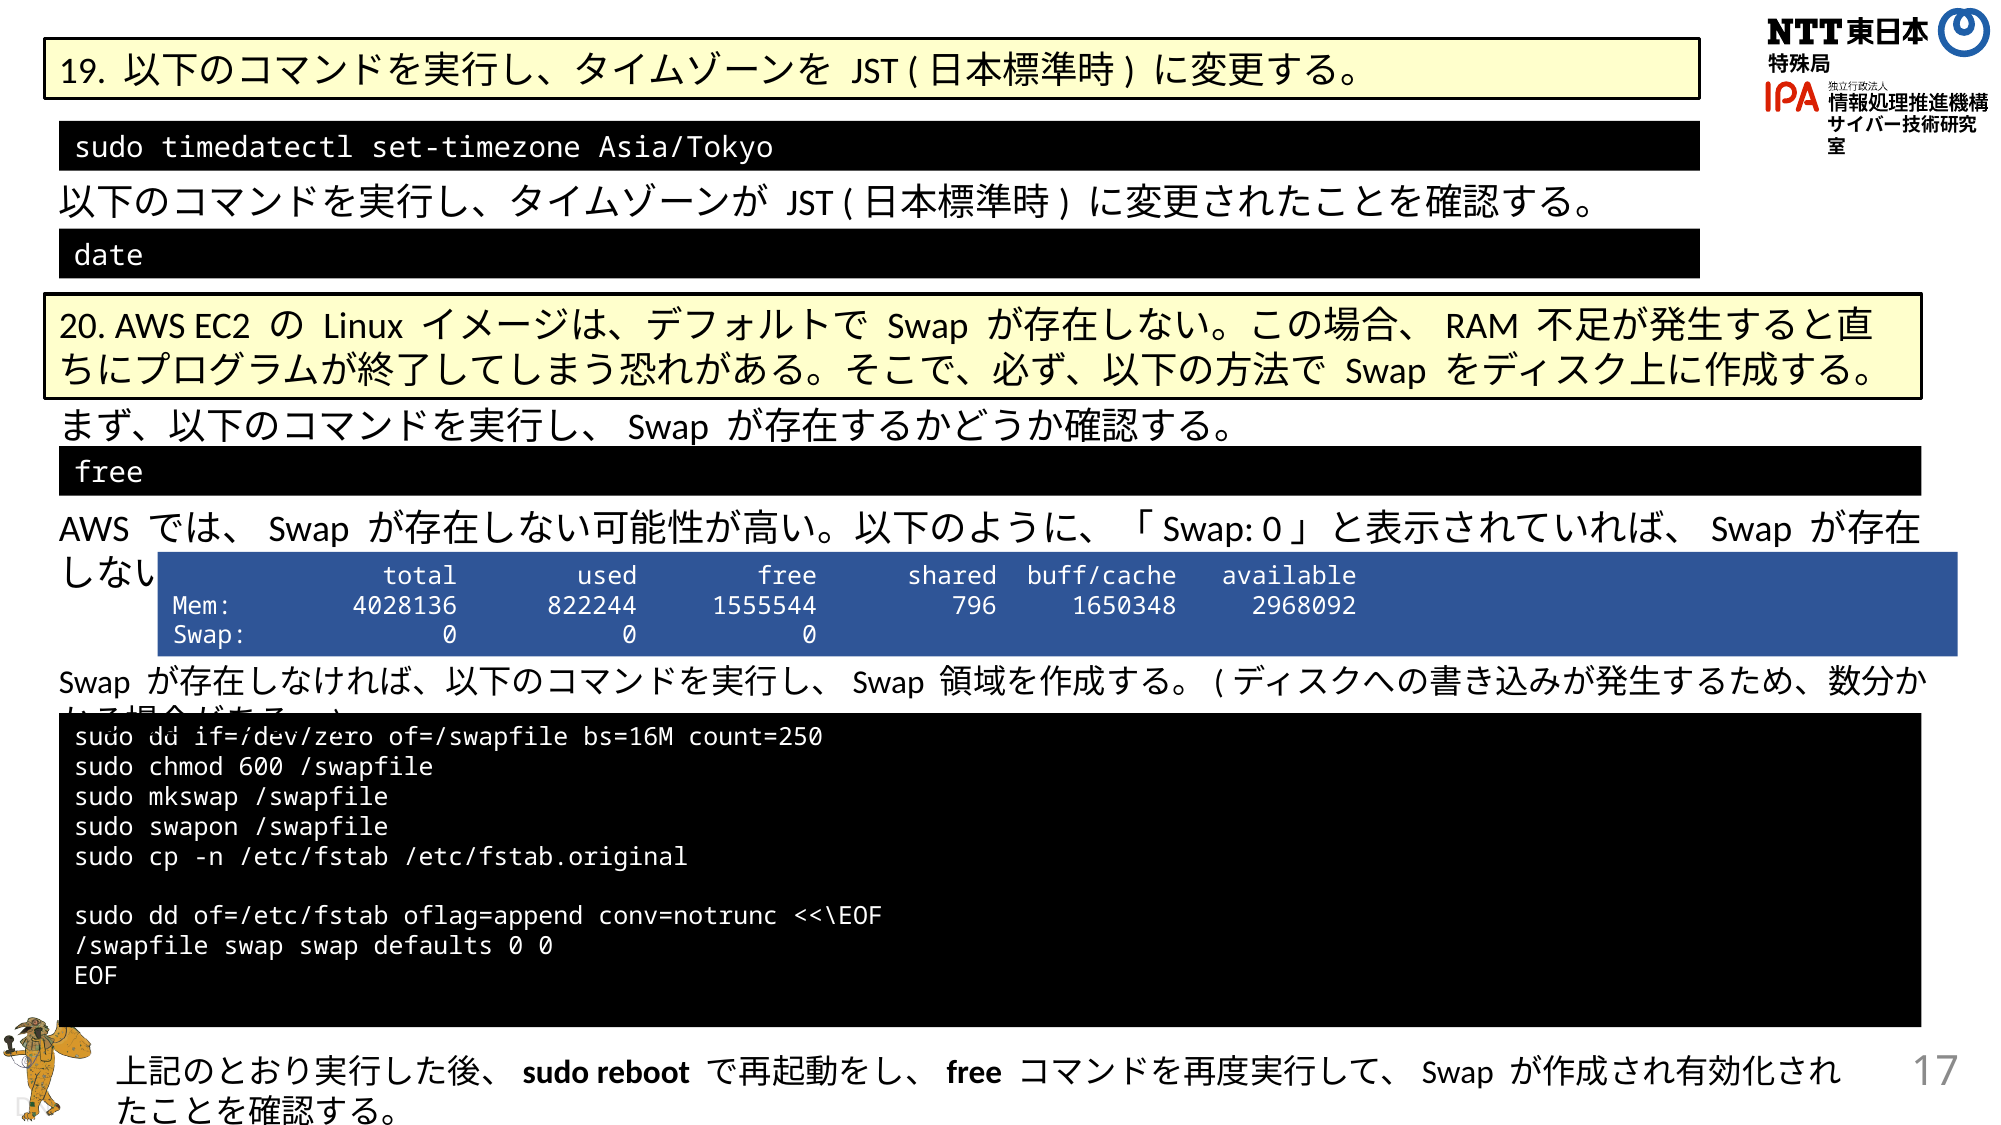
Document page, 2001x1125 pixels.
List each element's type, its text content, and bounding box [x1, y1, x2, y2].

slide_number 17 [1886, 1042, 1975, 1103]
text_box 上記のとおり実行した後、sudo reboot で再起動をし、free コマンドを再度実行して、Swap が作成され有効化されたことを確認する。 [100, 1042, 1886, 1125]
text_box sudo timedatectl set-timezone Asia/Tokyo [59, 120, 1700, 170]
text_box 19. 以下のコマンドを実行し、タイムゾーンを JST (日本標準時) に変更する。 [44, 38, 1700, 99]
text_box date [59, 231, 1700, 279]
text_box sudo dd if=/dev/zero of=/swapfile bs=16M count=250 sudo chmod 600 /swapfile sudo mkswap /swapfile sudo swapon /swapfile sudo cp -n /etc/fstab /etc/fstab.original sudo dd of=/etc/fstab oflag=append conv=notrunc <<\EOF /swapfile swap swap defaults 0 0 EOF [59, 747, 1922, 1028]
text_box まず、以下のコマンドを実行し、Swap が存在するかどうか確認する。 [44, 394, 1922, 454]
text_box Swap が存在しなければ、以下のコマンドを実行し、Swap 領域を作成する。(ディスクへの書き込みが発生するため、数分かかる場合がある。) [44, 652, 1958, 747]
text_box 20. AWS EC2 の Linux イメージは、デフォルトで Swap が存在しない。この場合、RAM 不足が発生すると直ちにプログラムが終了してしまう恐れがある。そこで、必ず、以下の方法で Swap をディスク上に作成する。 [44, 294, 1922, 394]
text_box AWS では、Swap が存在しない可能性が高い。以下のように、「Swap: 0」と表示されていれば、Swap が存在しないことを意味する。 [44, 496, 1958, 602]
text_box free [59, 454, 1922, 496]
text_box 以下のコマンドを実行し、タイムゾーンが JST (日本標準時) に変更されたことを確認する。 [44, 170, 1700, 231]
text_box total used free shared buff/cache available Mem: 4028136 822244 1555544 796 1650348 2968092 Swap: 0 0 0 [157, 551, 1958, 652]
